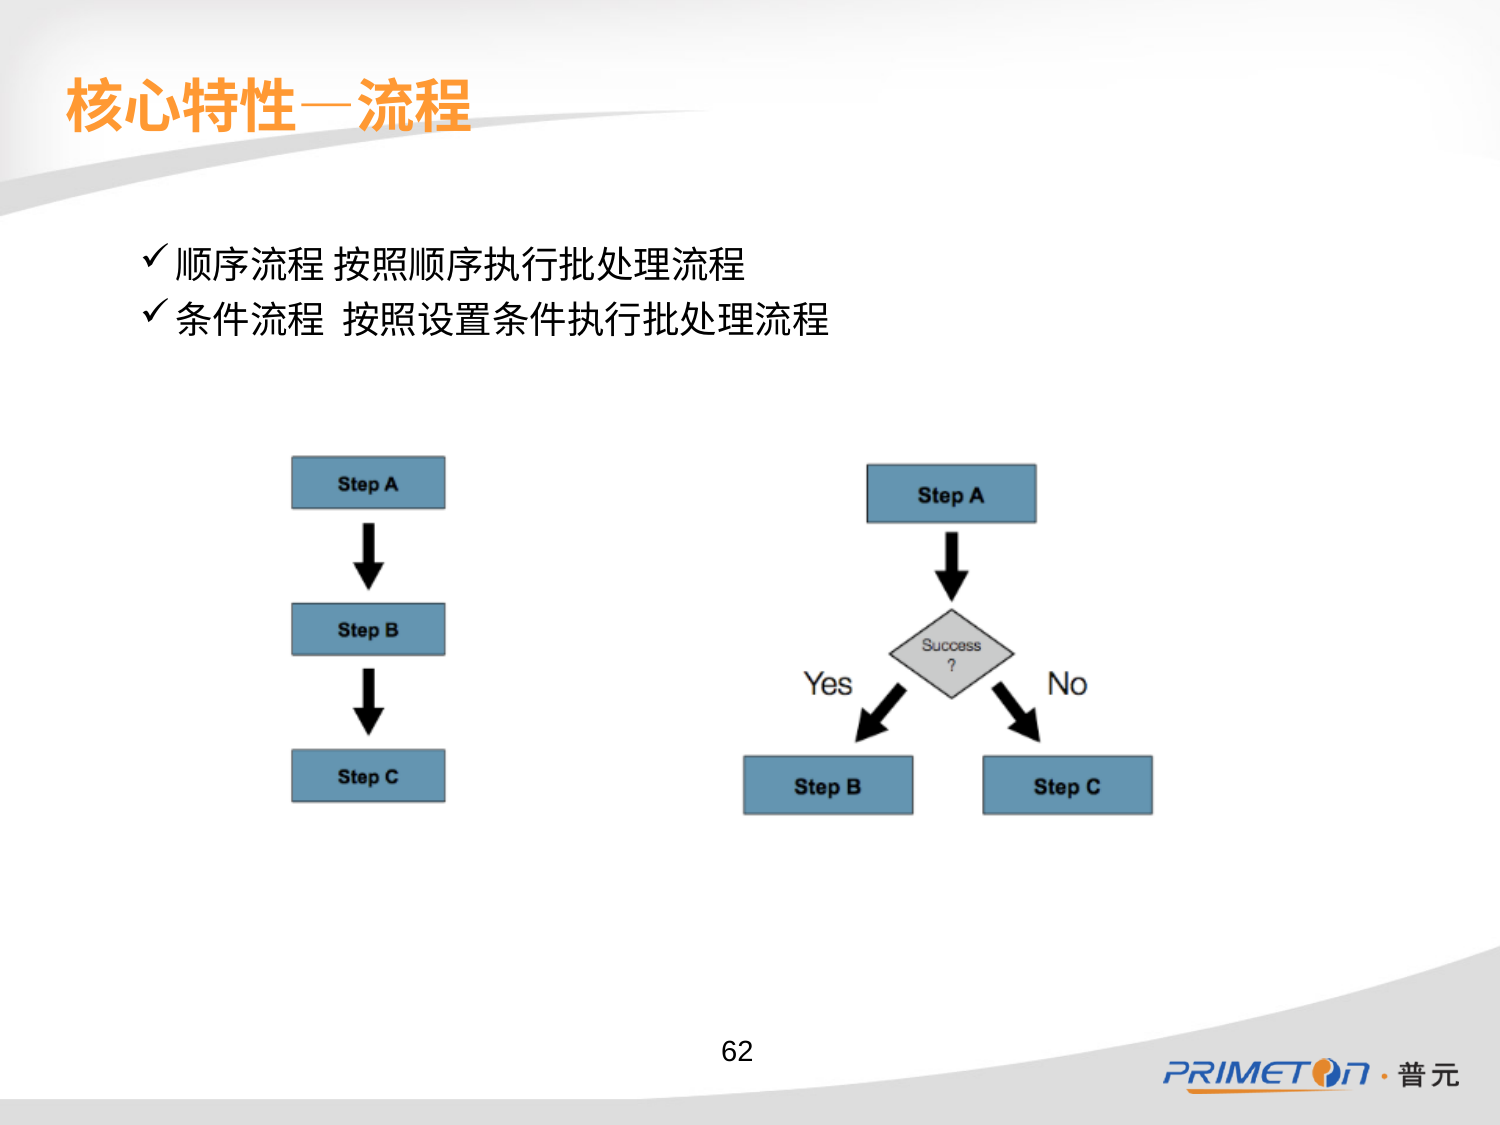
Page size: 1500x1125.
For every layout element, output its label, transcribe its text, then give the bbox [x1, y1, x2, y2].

text_box [62, 237, 1409, 999]
picture [0, 0, 1500, 1125]
slide_number 62 [562, 1024, 913, 1103]
title 核心特性—流程 [49, 57, 1463, 151]
text_box 顺序流程 按照顺序执行批处理流程 条件流程 按照设置条件执行批处理流程 [125, 224, 1375, 348]
